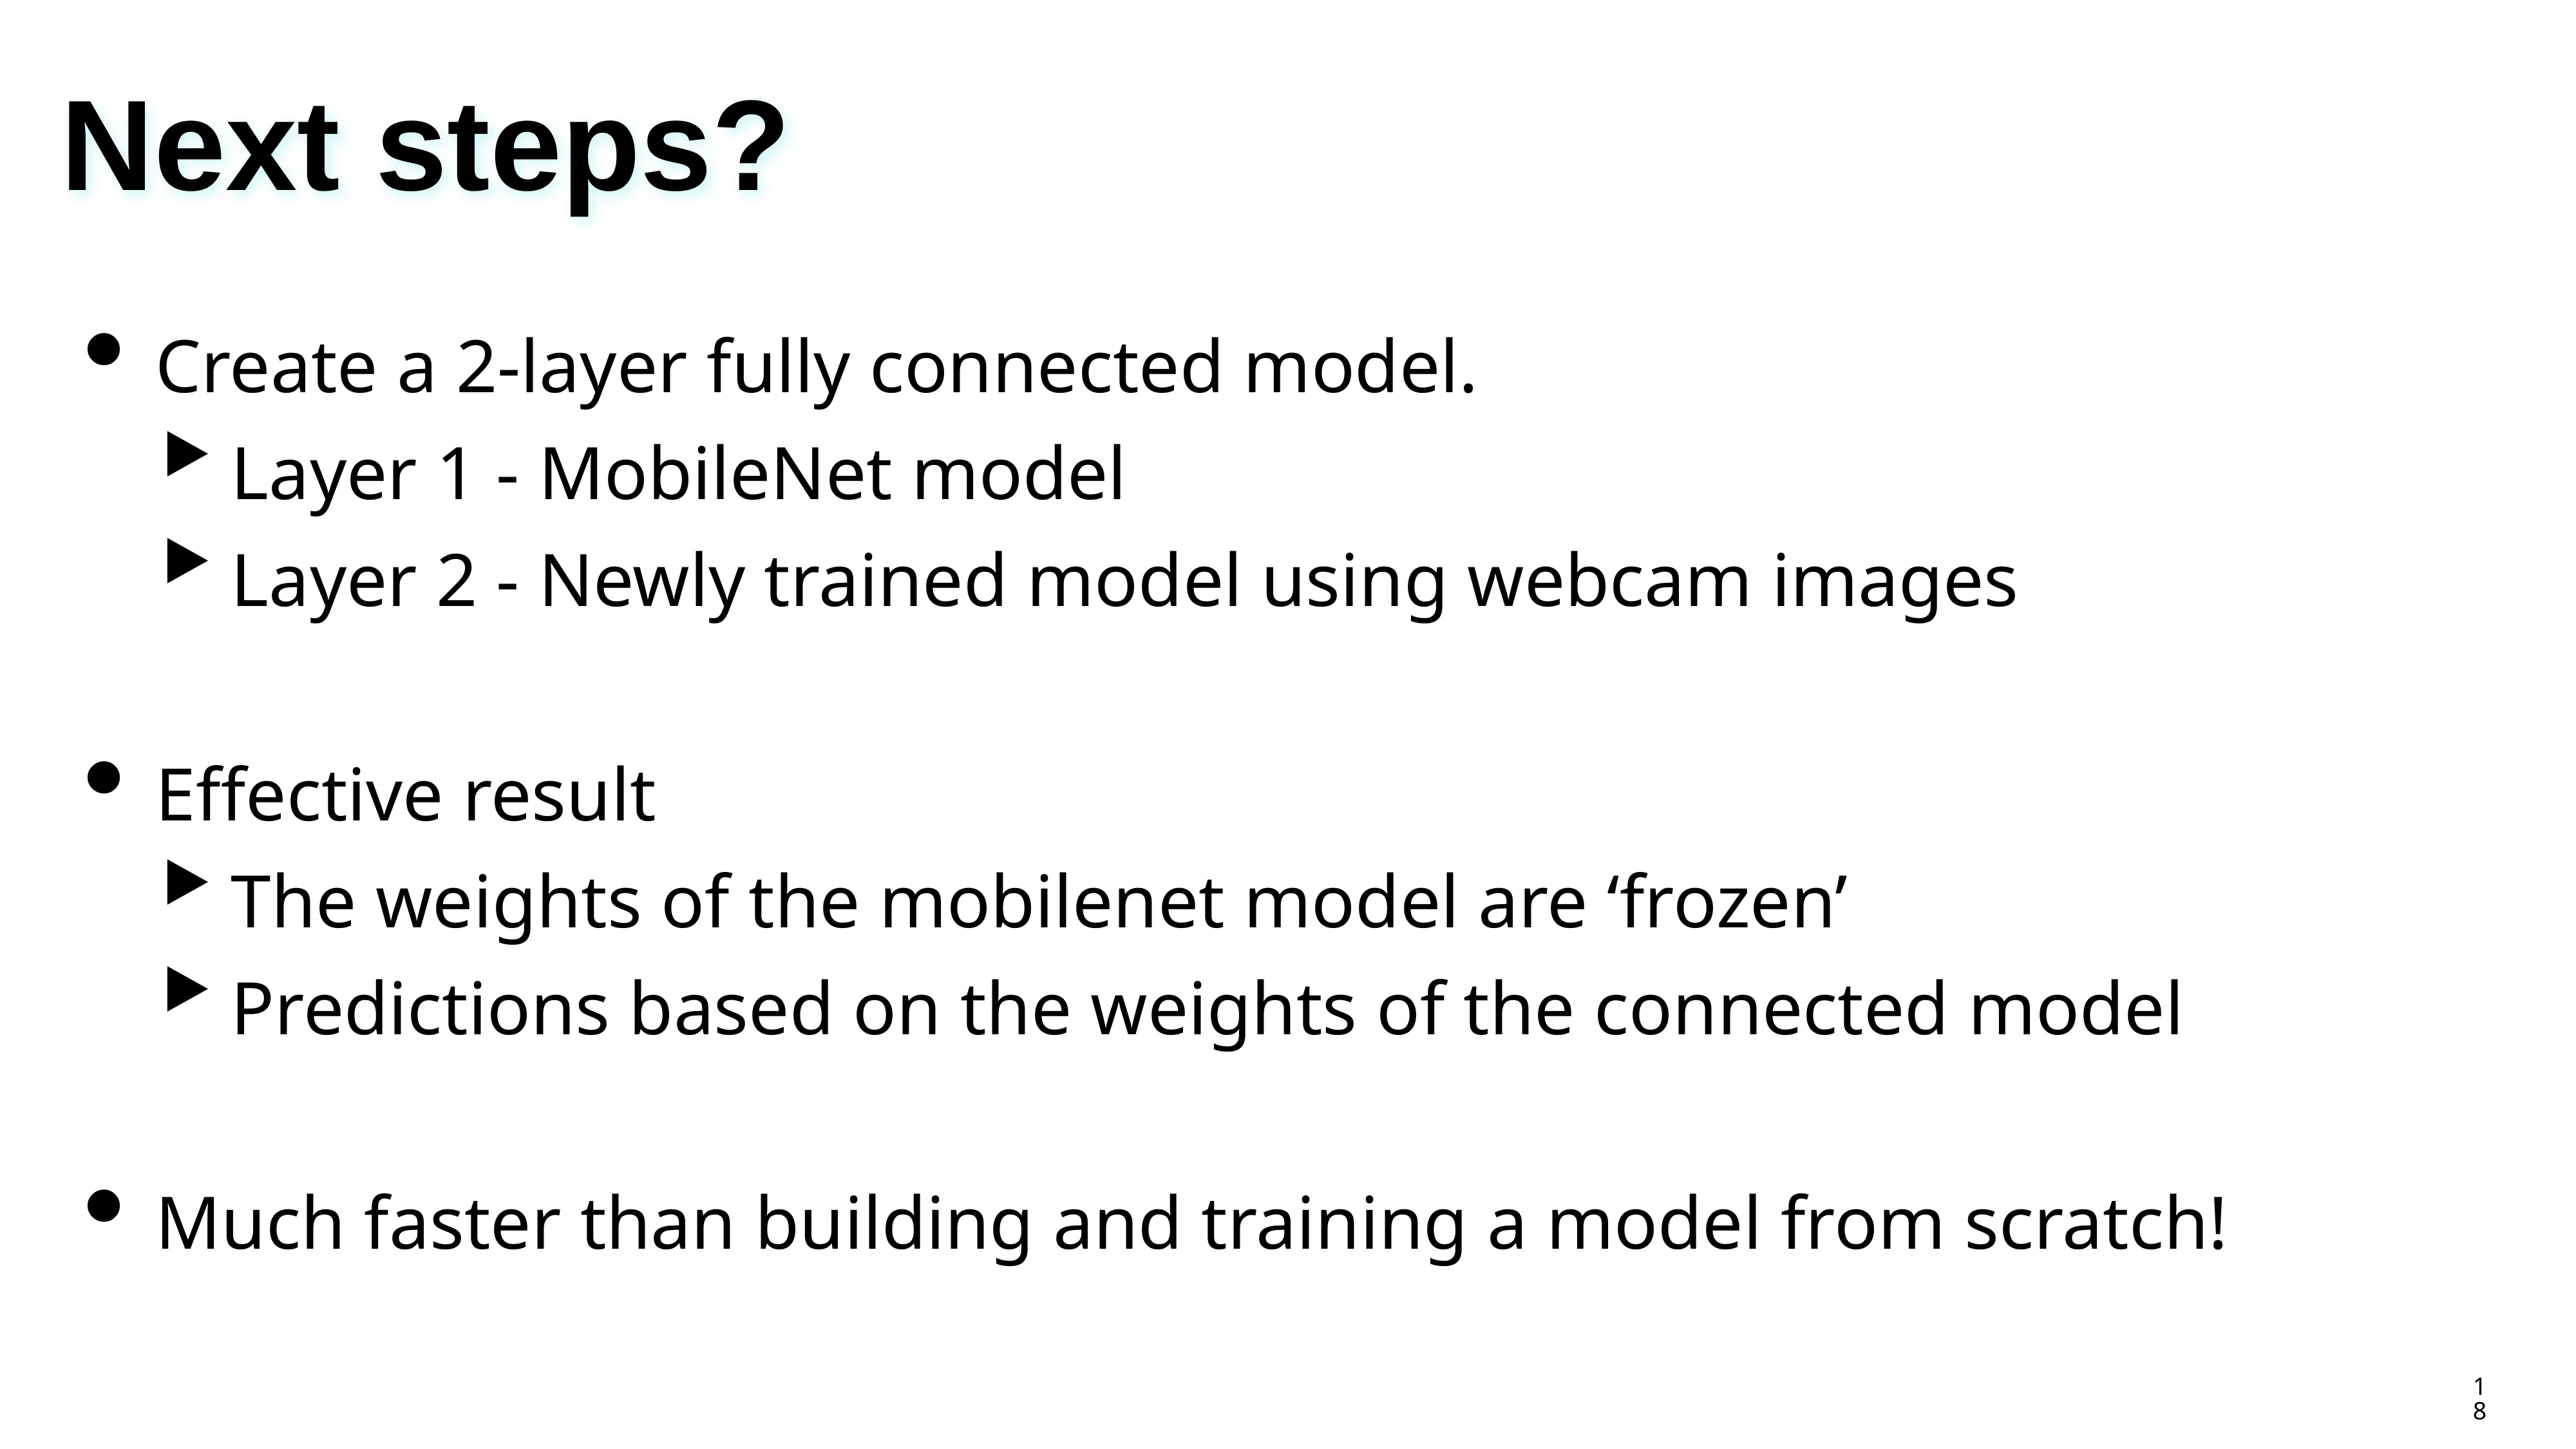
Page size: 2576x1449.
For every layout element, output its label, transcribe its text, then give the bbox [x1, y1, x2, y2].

title Next steps? [52, 19, 2523, 258]
slide_number 18 [2464, 1363, 2507, 1408]
list Create a 2-layer fully connected model. Layer 1 - MobileNet model Layer 2 - Newly trained model using webcam images Effective result The weights of the mobilenet model are ‘frozen’ Predictions based on the weights of the connected model Much faster than building and training a model from scratch! [52, 311, 2522, 1333]
